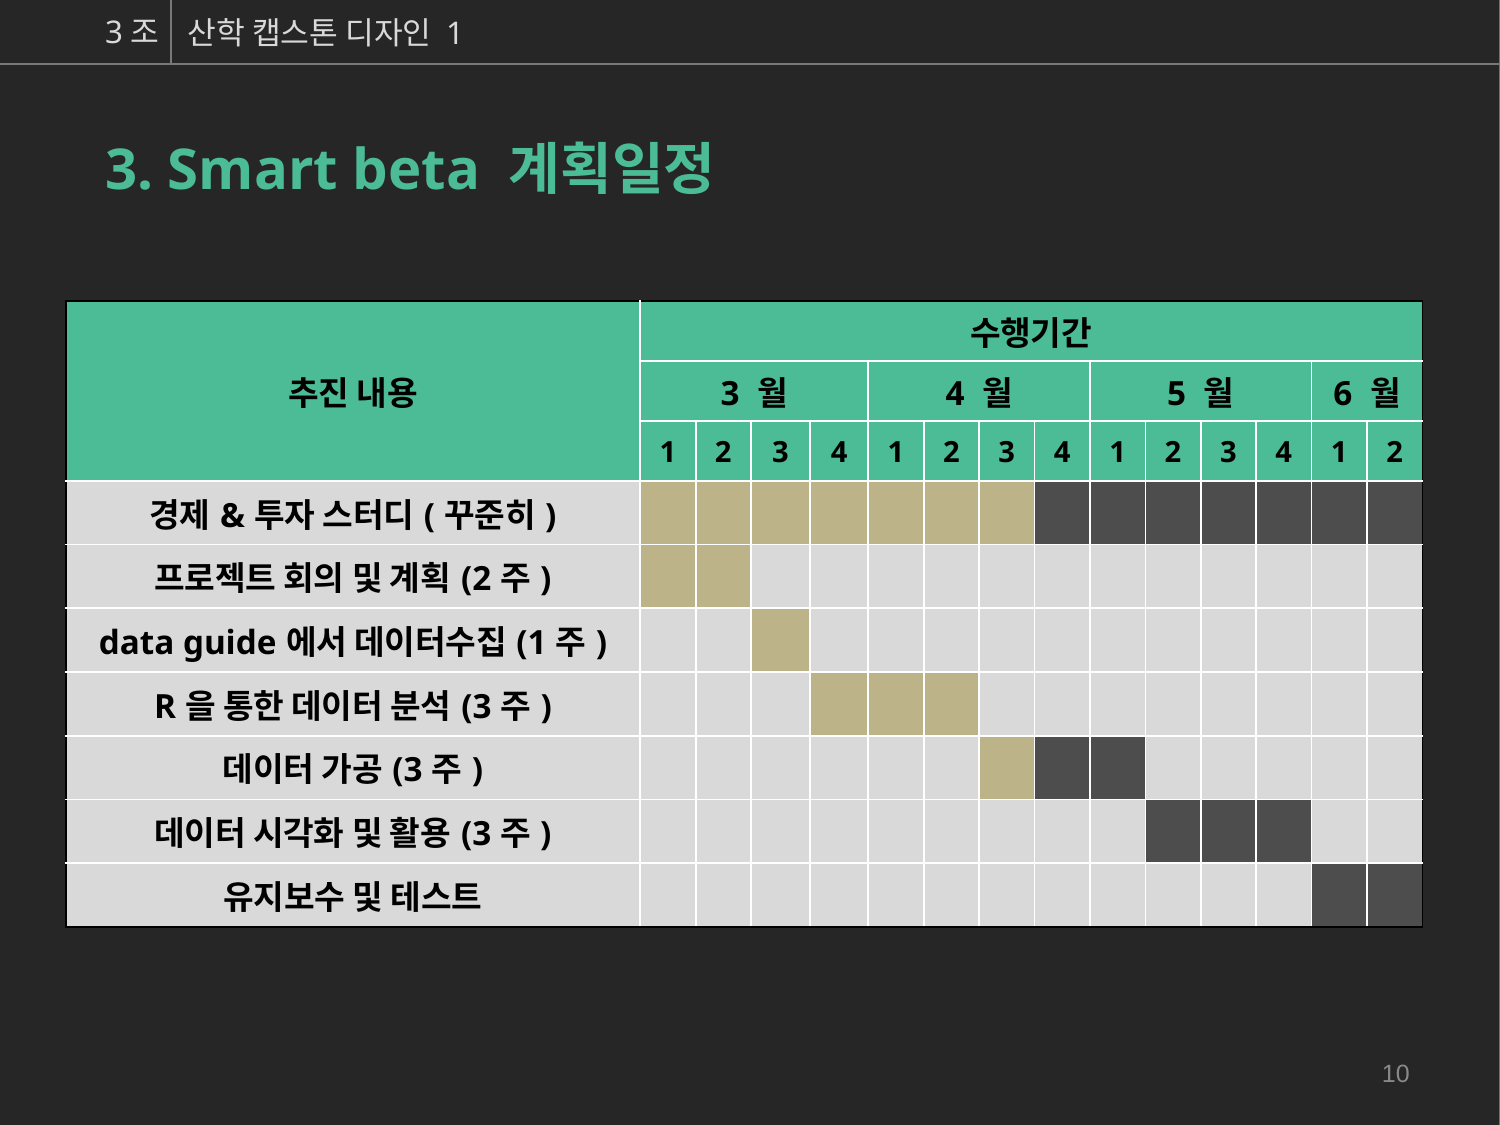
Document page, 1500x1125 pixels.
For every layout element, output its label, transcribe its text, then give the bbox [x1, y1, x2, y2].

table_cell [811, 673, 867, 735]
table_cell [925, 545, 978, 607]
table_cell [697, 800, 750, 862]
table_cell 2 [697, 422, 750, 480]
table_cell R을 통한 데이터 분석(3주) [67, 673, 639, 735]
table_cell [697, 673, 750, 735]
table_cell [1312, 482, 1366, 544]
table_cell [1202, 800, 1255, 862]
table_cell [1146, 482, 1200, 544]
table_cell [641, 864, 695, 926]
table_cell [1146, 864, 1200, 926]
table_cell 3 [980, 422, 1034, 480]
table_cell [1312, 864, 1366, 926]
table_cell [869, 673, 923, 735]
text_box 산학 캡스톤 디자인 1 [175, 5, 740, 58]
table_cell [811, 545, 867, 607]
table_cell data guide에서 데이터수집(1주) [67, 609, 639, 671]
table_cell 1 [1312, 422, 1366, 480]
table_cell [1091, 864, 1145, 926]
table_cell [1257, 864, 1311, 926]
table_cell [1091, 737, 1145, 799]
table_cell 3 월 [641, 362, 867, 420]
table_cell [641, 609, 695, 671]
table_cell [811, 864, 867, 926]
table_cell [641, 800, 695, 862]
table_cell 3 [752, 422, 809, 480]
table_cell [1368, 864, 1422, 926]
table_cell [1091, 482, 1145, 544]
table_cell [697, 609, 750, 671]
table_cell [869, 482, 923, 544]
table_cell 4 월 [869, 362, 1089, 420]
table_cell [1091, 545, 1145, 607]
table_cell [1035, 673, 1089, 735]
table_cell [1257, 609, 1311, 671]
table_cell [641, 482, 695, 544]
table_cell 4 [1257, 422, 1311, 480]
table_cell [1368, 545, 1422, 607]
table_cell [980, 864, 1034, 926]
table_cell [1146, 673, 1200, 735]
table_cell [1368, 737, 1422, 799]
table_cell [925, 864, 978, 926]
table_cell [925, 800, 978, 862]
table_cell [980, 482, 1034, 544]
table_cell 1 [869, 422, 923, 480]
table_cell [925, 482, 978, 544]
table_cell [752, 609, 809, 671]
table_cell [980, 545, 1034, 607]
table_cell [1257, 545, 1311, 607]
table_cell [1035, 545, 1089, 607]
table_cell [1202, 864, 1255, 926]
table_cell [1146, 545, 1200, 607]
table_cell 4 [1035, 422, 1089, 480]
table_cell 1 [1091, 422, 1145, 480]
table_cell [697, 482, 750, 544]
table_cell [752, 737, 809, 799]
table_cell [1035, 482, 1089, 544]
table_cell [1312, 545, 1366, 607]
table_cell 2 [1368, 422, 1422, 480]
table_cell [1146, 737, 1200, 799]
table_cell [1146, 800, 1200, 862]
table_cell [925, 609, 978, 671]
table_cell 2 [1146, 422, 1200, 480]
table_cell [869, 800, 923, 862]
table_cell [1202, 482, 1255, 544]
table_cell 1 [641, 422, 695, 480]
table_cell 프로젝트 회의 및 계획(2주) [67, 545, 639, 607]
table_cell [1202, 673, 1255, 735]
table_cell [1202, 545, 1255, 607]
table_cell [641, 545, 695, 607]
table_cell [925, 737, 978, 799]
table_cell [1368, 800, 1422, 862]
table_cell [1257, 800, 1311, 862]
table_cell 유지보수 및 테스트 [67, 864, 639, 926]
table_cell [1035, 800, 1089, 862]
table_cell [980, 609, 1034, 671]
table_cell [1257, 737, 1311, 799]
table_cell [1035, 737, 1089, 799]
table_cell [869, 609, 923, 671]
table_cell 경제&투자 스터디(꾸준히) [67, 482, 639, 544]
table_cell [811, 800, 867, 862]
table_cell [811, 609, 867, 671]
table_cell [1202, 609, 1255, 671]
table_cell [752, 864, 809, 926]
table_cell [980, 800, 1034, 862]
table_cell [869, 737, 923, 799]
table_cell [1312, 673, 1366, 735]
table_cell [752, 482, 809, 544]
table_cell [1368, 482, 1422, 544]
table_cell [811, 482, 867, 544]
text_box 10 [1074, 1042, 1425, 1102]
table_cell [1035, 864, 1089, 926]
text_box 3. Smart beta 계획일정 [90, 125, 988, 208]
table_cell 데이터 시각화 및 활용(3주) [67, 800, 639, 862]
table_cell [752, 800, 809, 862]
table_cell 6 월 [1312, 362, 1422, 420]
table_cell [1312, 609, 1366, 671]
table_cell [1368, 673, 1422, 735]
table_cell [1368, 609, 1422, 671]
table_cell [1091, 609, 1145, 671]
table_cell [641, 737, 695, 799]
table_cell [925, 673, 978, 735]
table_cell [869, 864, 923, 926]
table_cell [1257, 673, 1311, 735]
table_cell 5 월 [1091, 362, 1311, 420]
table_cell [697, 864, 750, 926]
table_cell 4 [811, 422, 867, 480]
table_cell [811, 737, 867, 799]
table_cell [980, 737, 1034, 799]
table_cell [1312, 737, 1366, 799]
table_cell 3 [1202, 422, 1255, 480]
table_cell [1091, 673, 1145, 735]
table_header 수행기간 [641, 302, 1422, 360]
table_cell 데이터 가공(3주) [67, 737, 639, 799]
table_cell [1312, 800, 1366, 862]
table_cell [1035, 609, 1089, 671]
table_cell [1202, 737, 1255, 799]
table_cell [641, 673, 695, 735]
table_cell [1091, 800, 1145, 862]
table_cell 2 [925, 422, 978, 480]
table_cell [752, 545, 809, 607]
table_header 추진 내용 [67, 302, 639, 480]
table_cell [1257, 482, 1311, 544]
table_cell [697, 545, 750, 607]
table_cell [1146, 609, 1200, 671]
table_cell [980, 673, 1034, 735]
text_box 3조 [90, 5, 167, 58]
table_cell [697, 737, 750, 799]
table_cell [752, 673, 809, 735]
table_cell [869, 545, 923, 607]
